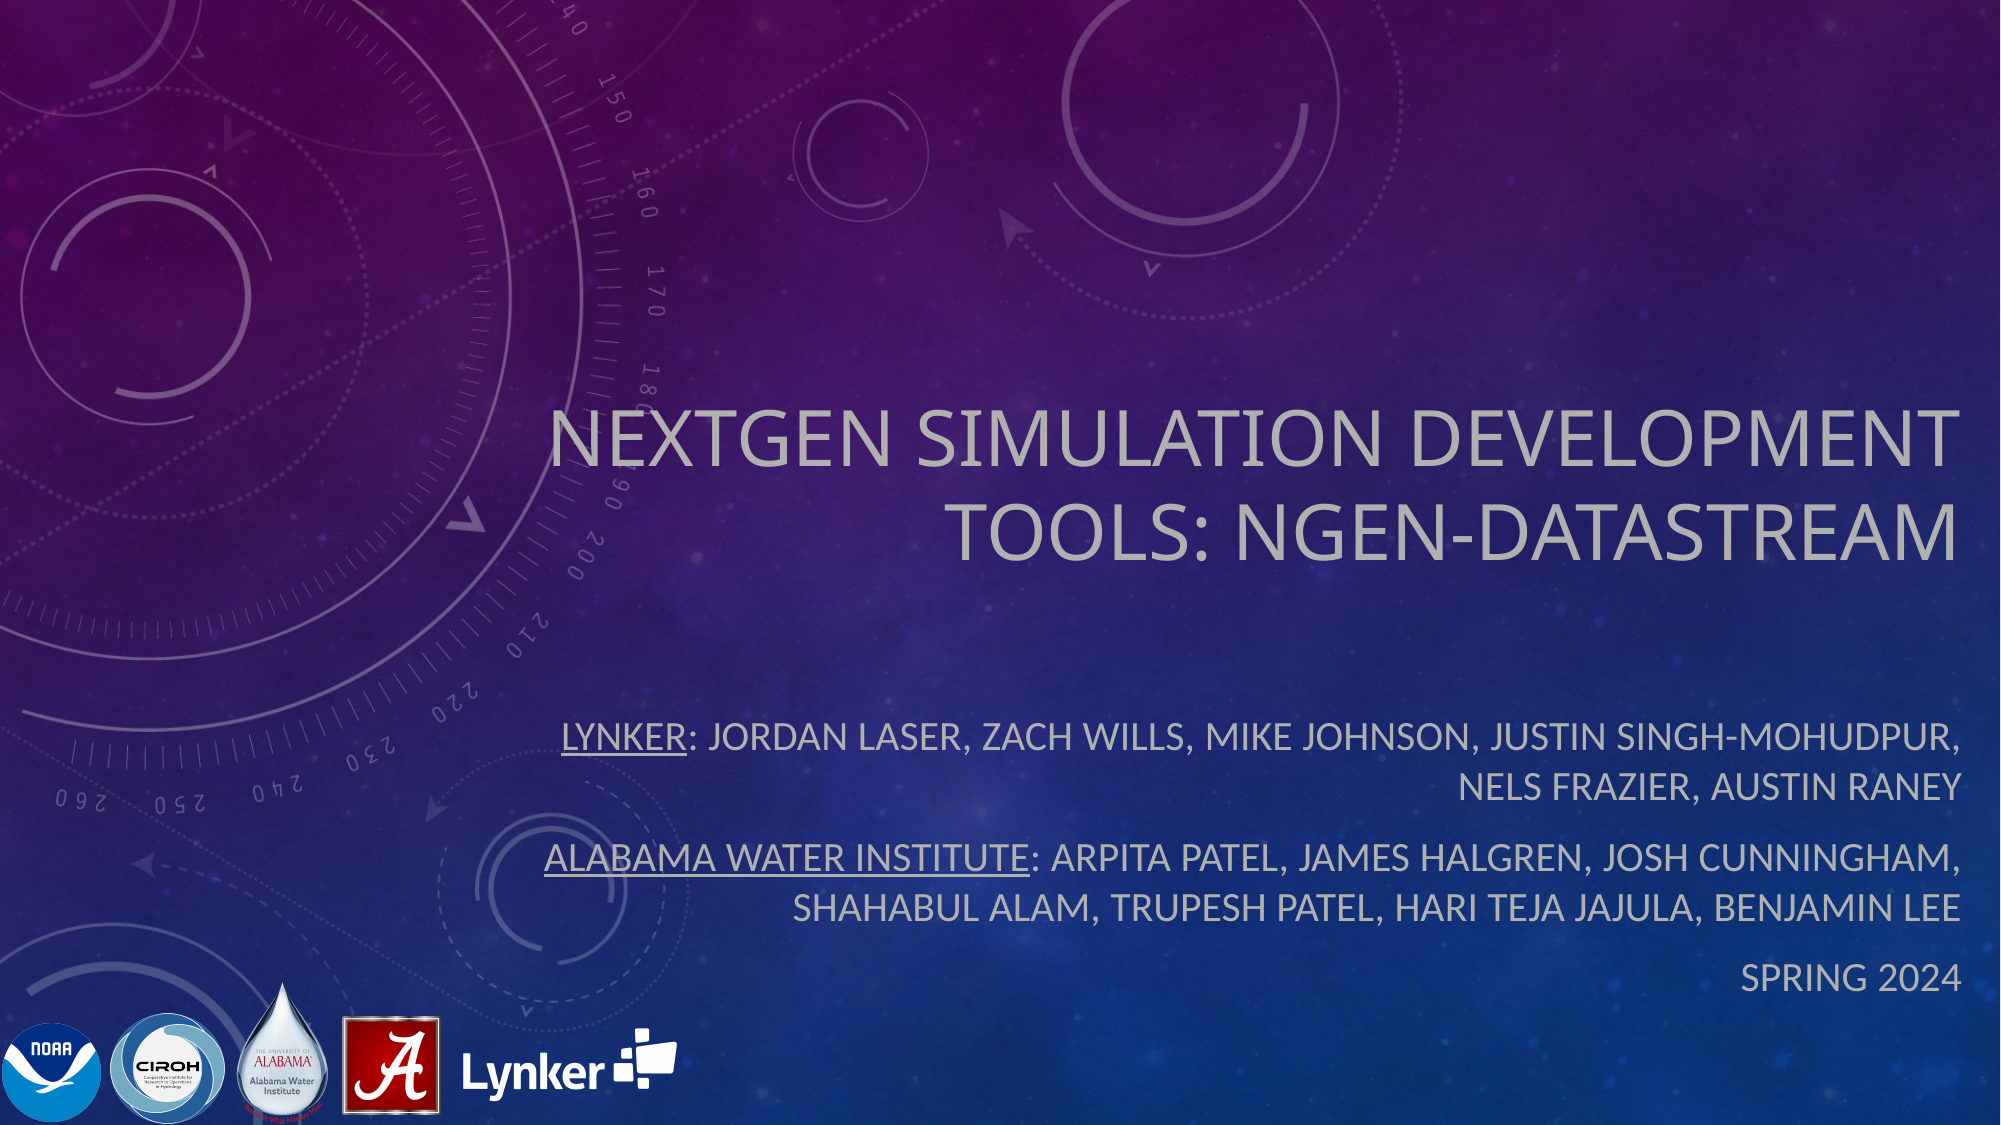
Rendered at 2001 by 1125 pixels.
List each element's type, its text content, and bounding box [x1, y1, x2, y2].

subtitle Lynker: Jordan laser, Zach wills, Mike Johnson, Justin Singh-Mohudpur, Nels frazier, Austin Raney Alabama Water Institute: Arpita patel, James Halgren, Josh Cunningham, Shahabul alam, trupesh patel, hari teja jajula, Benjamin Lee SPRING 2024 [465, 700, 1978, 932]
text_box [2, 977, 687, 1125]
picture [0, 0, 2001, 1125]
title NextGen Simulation Development Tools: ngen-datastream [513, 286, 1978, 584]
